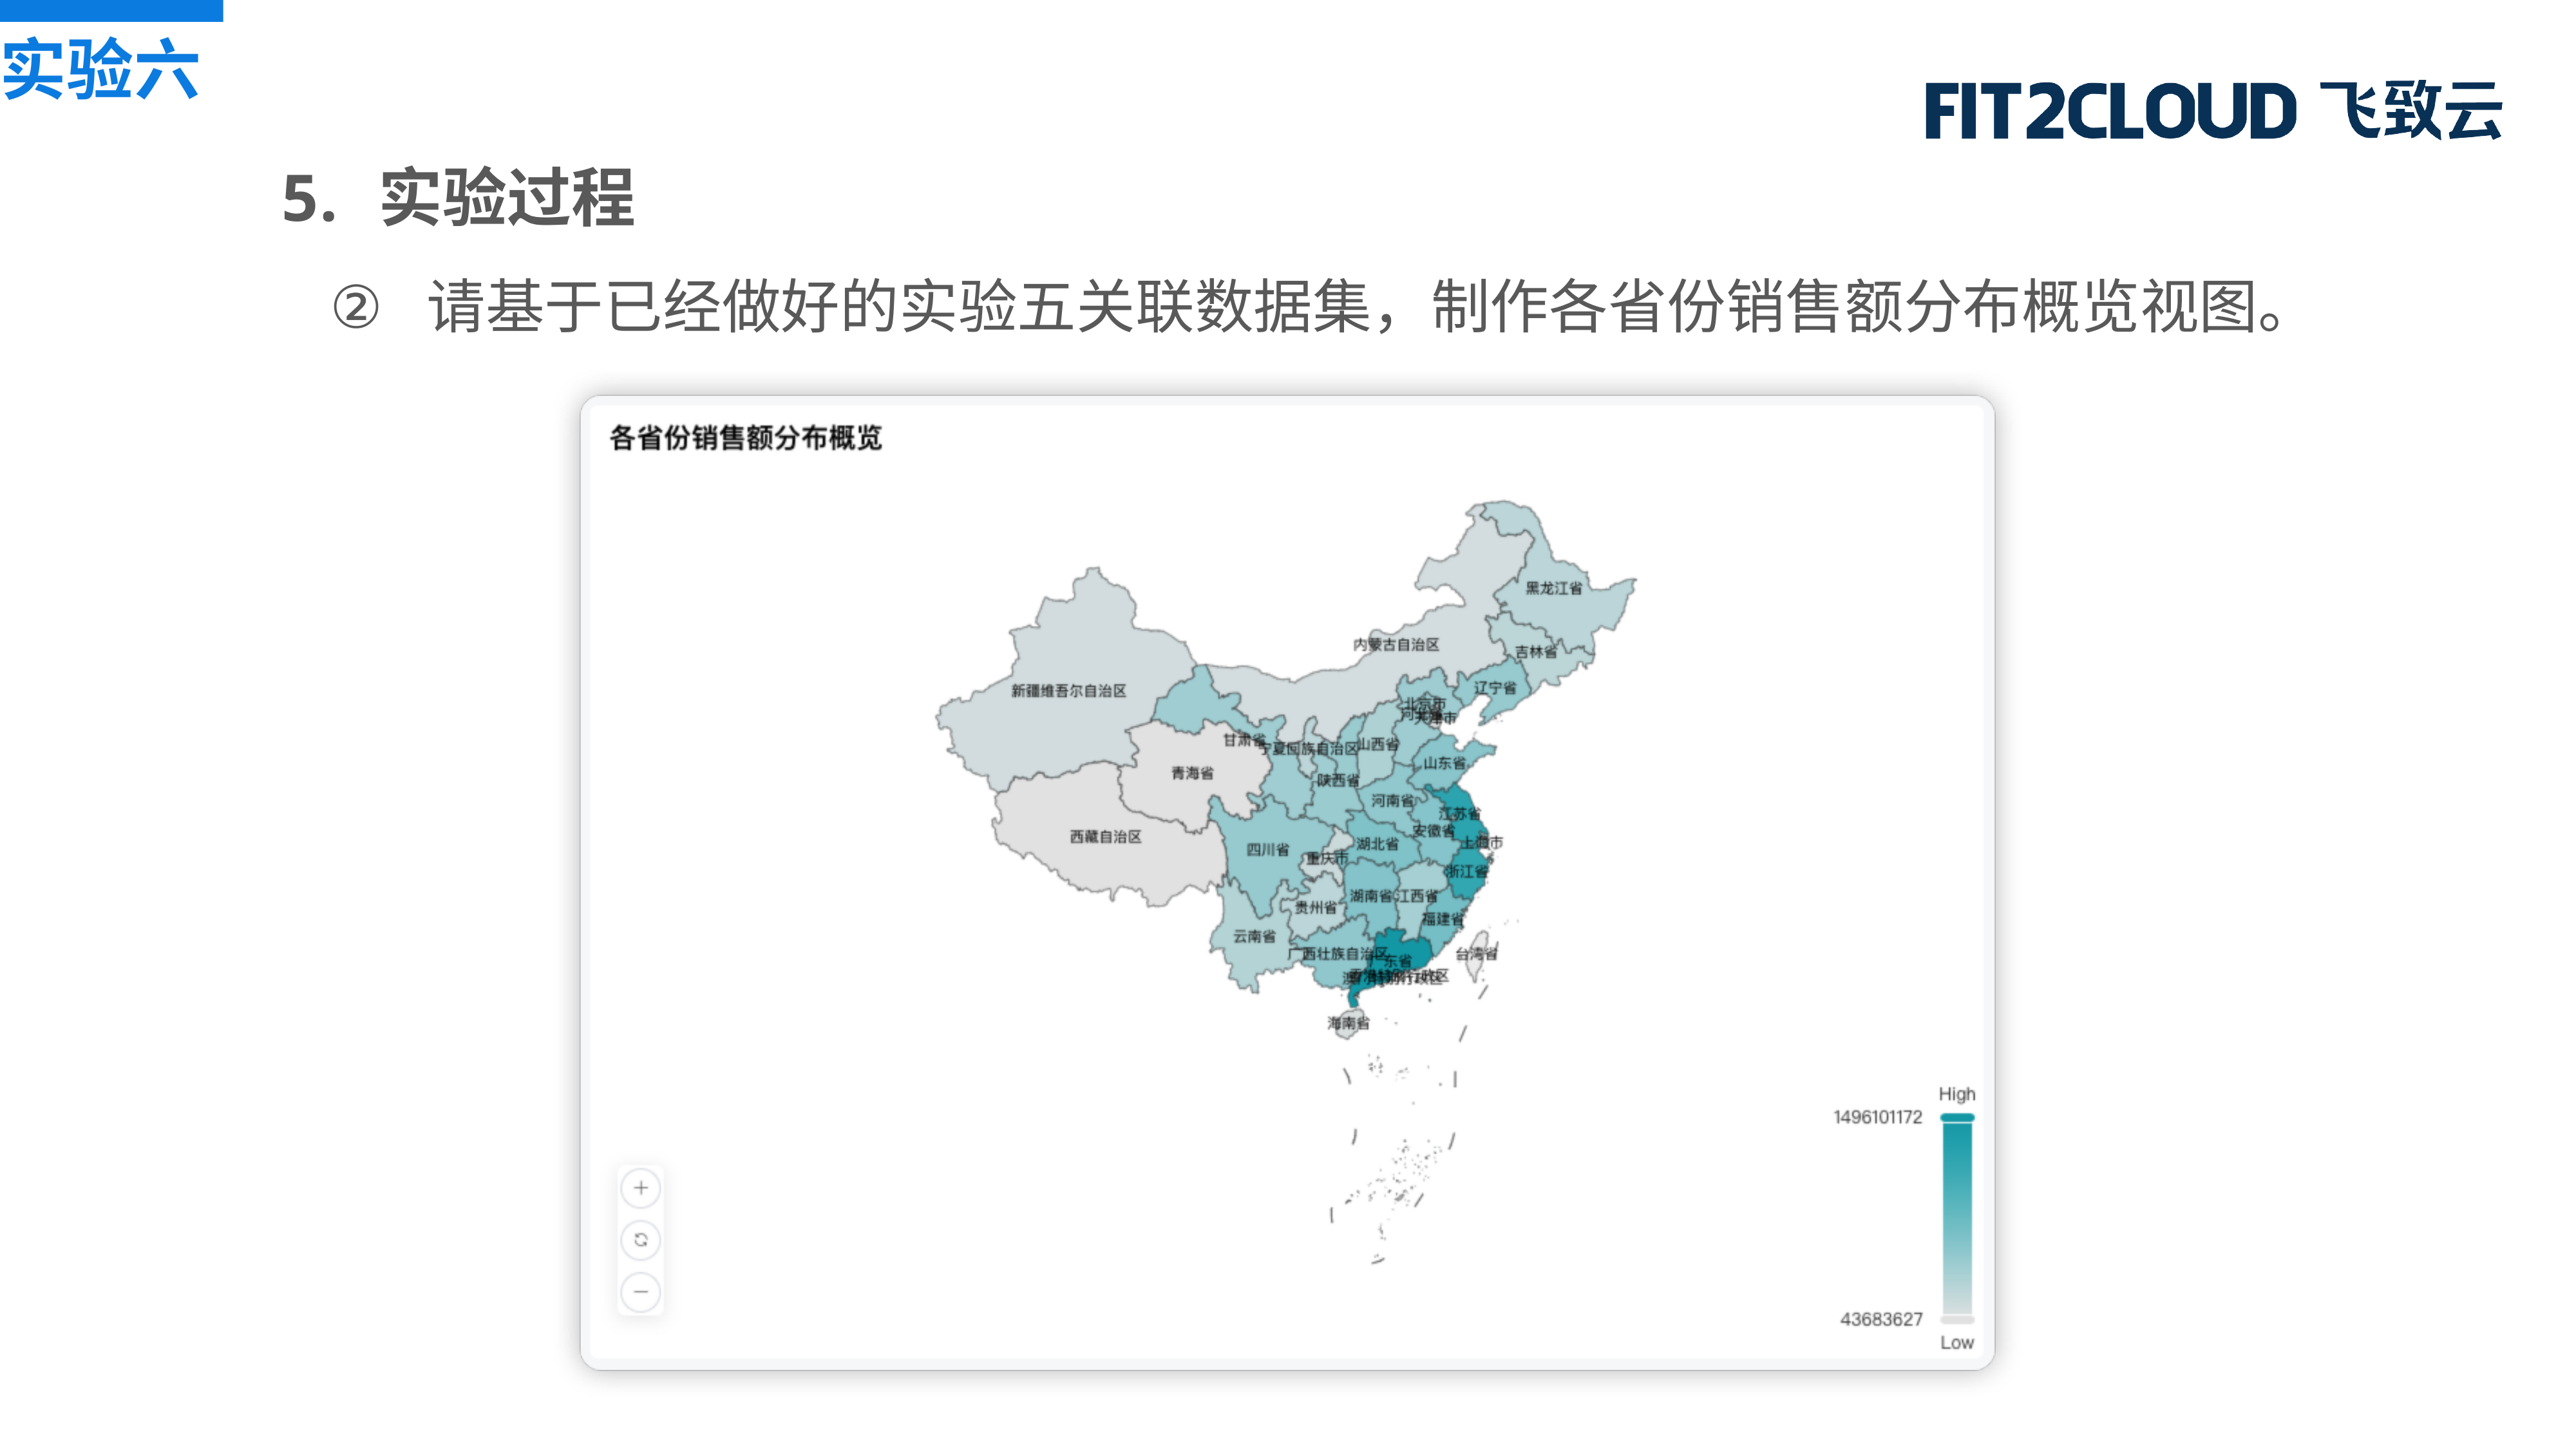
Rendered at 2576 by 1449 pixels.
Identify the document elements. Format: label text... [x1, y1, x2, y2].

text_box 实验过程 请基于已经做好的实验五关联数据集，制作各省份销售额分布概览视图。 [274, 95, 2351, 348]
text_box [0, 0, 223, 22]
picture [1926, 80, 2503, 140]
text_box 实验六 [0, 26, 244, 184]
picture [554, 370, 2022, 1397]
